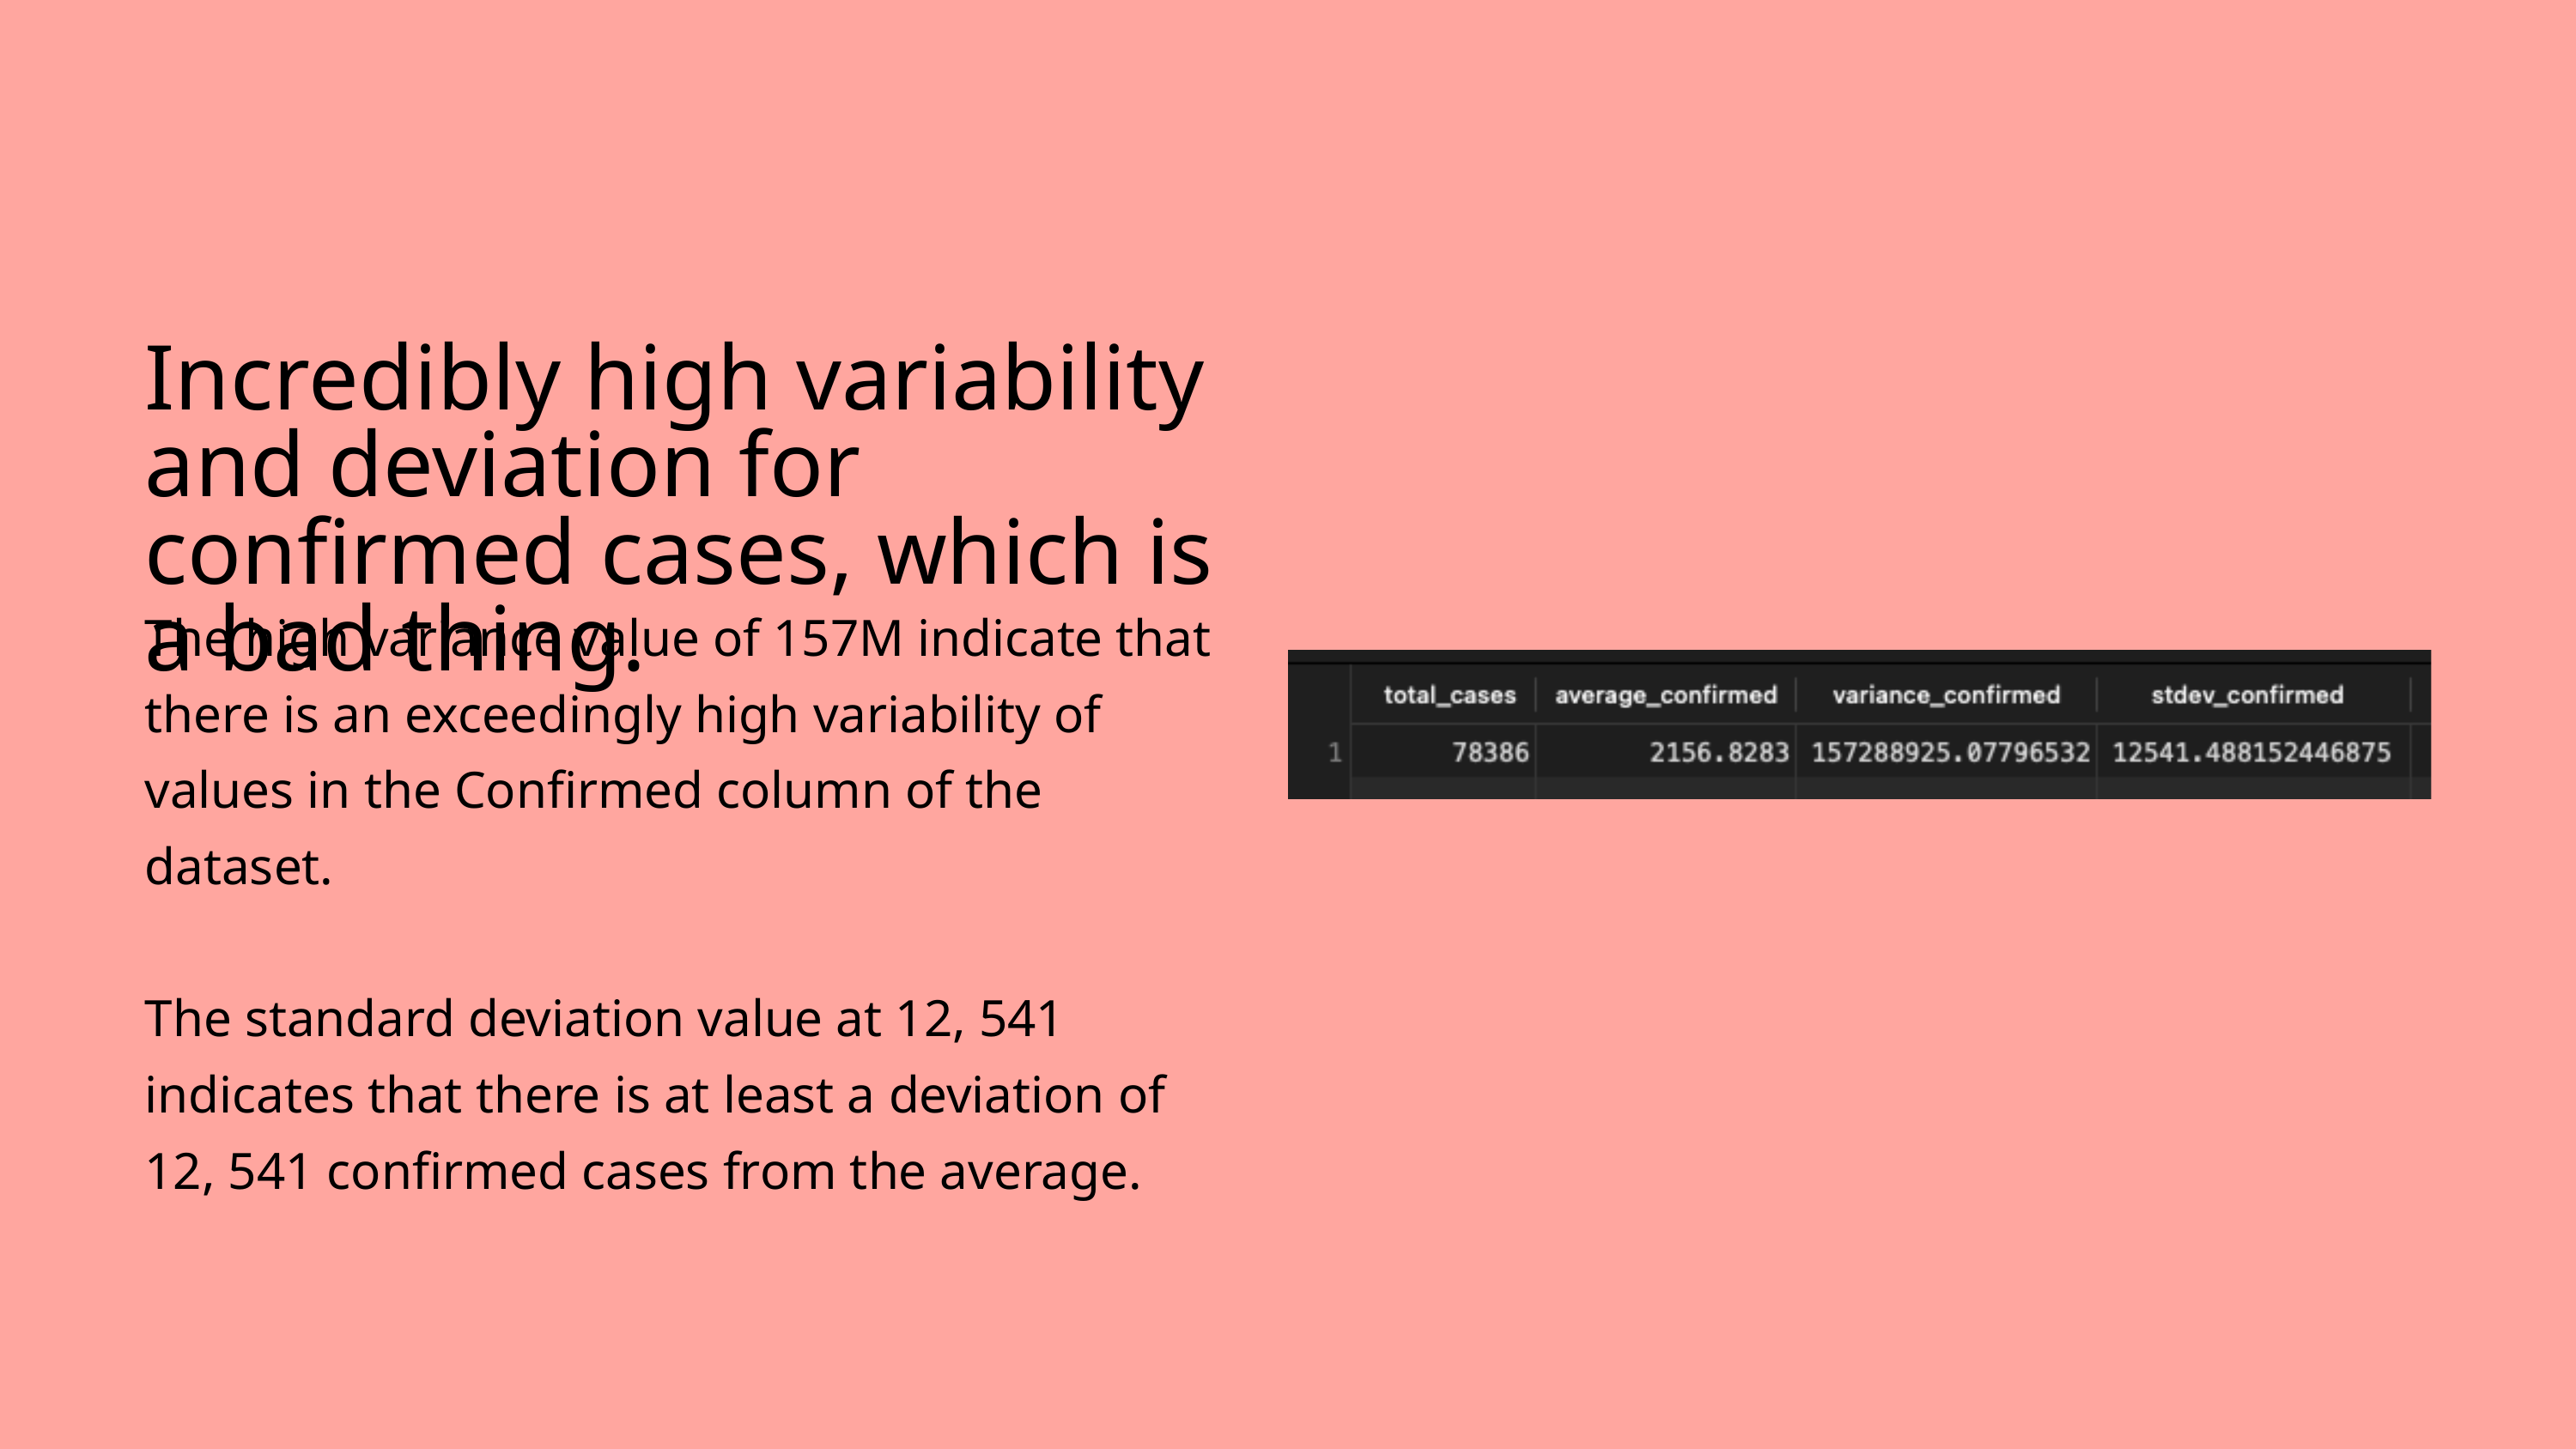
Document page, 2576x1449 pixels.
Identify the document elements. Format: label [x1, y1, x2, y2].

text_box [1288, 650, 2432, 799]
text_box [144, 330, 1218, 1119]
